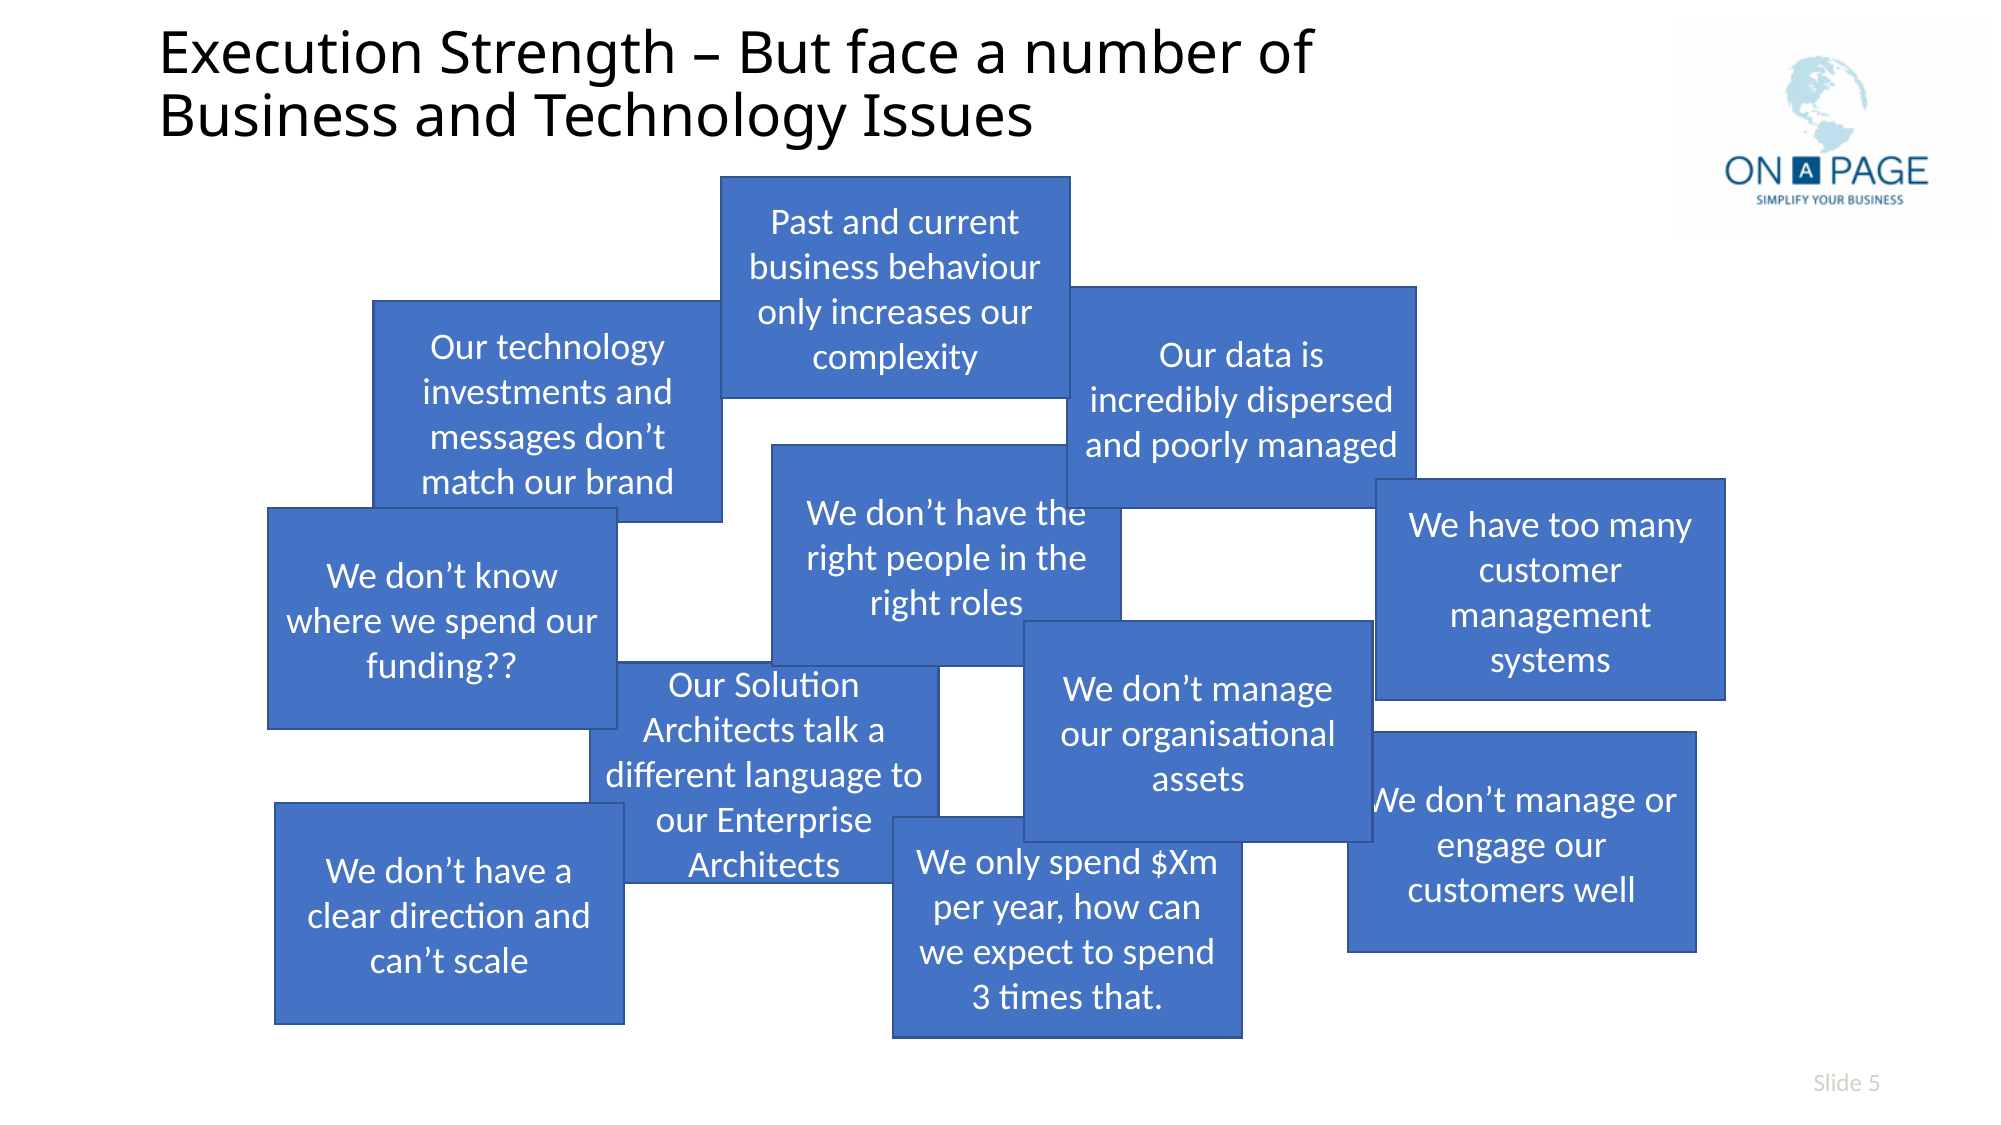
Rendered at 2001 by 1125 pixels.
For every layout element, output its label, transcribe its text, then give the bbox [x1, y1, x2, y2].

text_box We don’t have the right people in the right roles [771, 444, 1122, 667]
title Execution Strength – But face a number of Business and Technology Issues [143, 29, 1547, 143]
text_box We have too many customer management systems [1375, 478, 1726, 701]
text_box We don’t manage or engage our customers well [1347, 731, 1697, 953]
text_box Our data is incredibly dispersed and poorly managed [1066, 286, 1417, 509]
text_box We don’t know where we spend our funding?? [267, 507, 618, 730]
text_box We only spend $Xm per year, how can we expect to spend 3 times that. [892, 816, 1243, 1039]
picture [1673, 17, 1992, 241]
text_box We don’t have a clear direction and can’t scale [274, 802, 625, 1025]
text_box Our Solution Architects talk a different language to our Enterprise Architects [589, 661, 940, 884]
text_box Past and current business behaviour only increases our complexity [720, 176, 1071, 399]
text_box Our technology investments and messages don’t match our brand [372, 300, 723, 523]
text_box We don’t manage our organisational assets [1023, 620, 1374, 843]
slide_number Slide 5 [1658, 1069, 1896, 1093]
